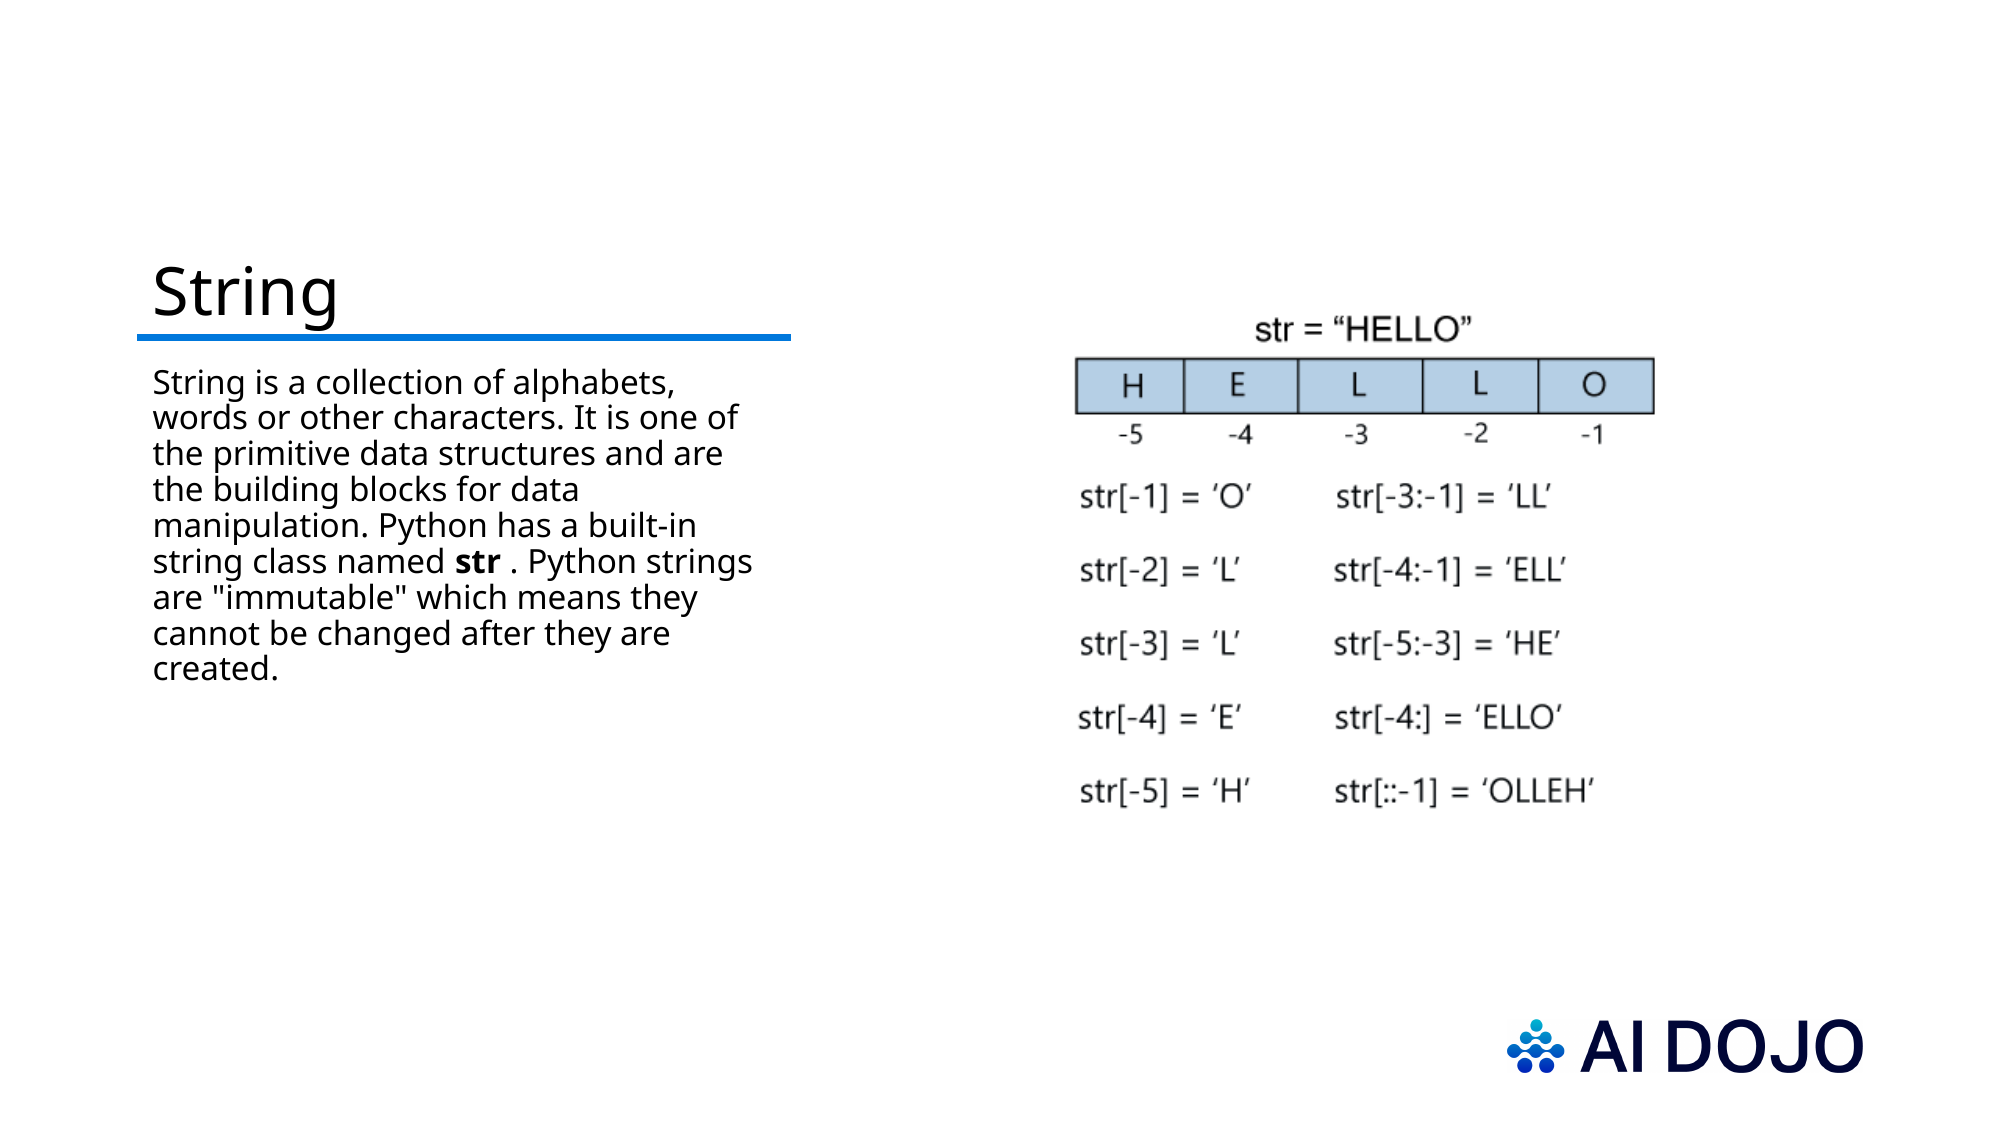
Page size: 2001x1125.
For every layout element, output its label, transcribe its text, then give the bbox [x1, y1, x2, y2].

list String is a collection of alphabets, words or other characters. It is one of the primitive data structures and are the building blocks for data manipulation. Python has a built-in string class named str . Python strings are "immutable" which means they cannot be changed after they are created. [137, 357, 783, 961]
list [1044, 302, 1669, 820]
title String [137, 75, 783, 338]
picture [1507, 1019, 1863, 1073]
